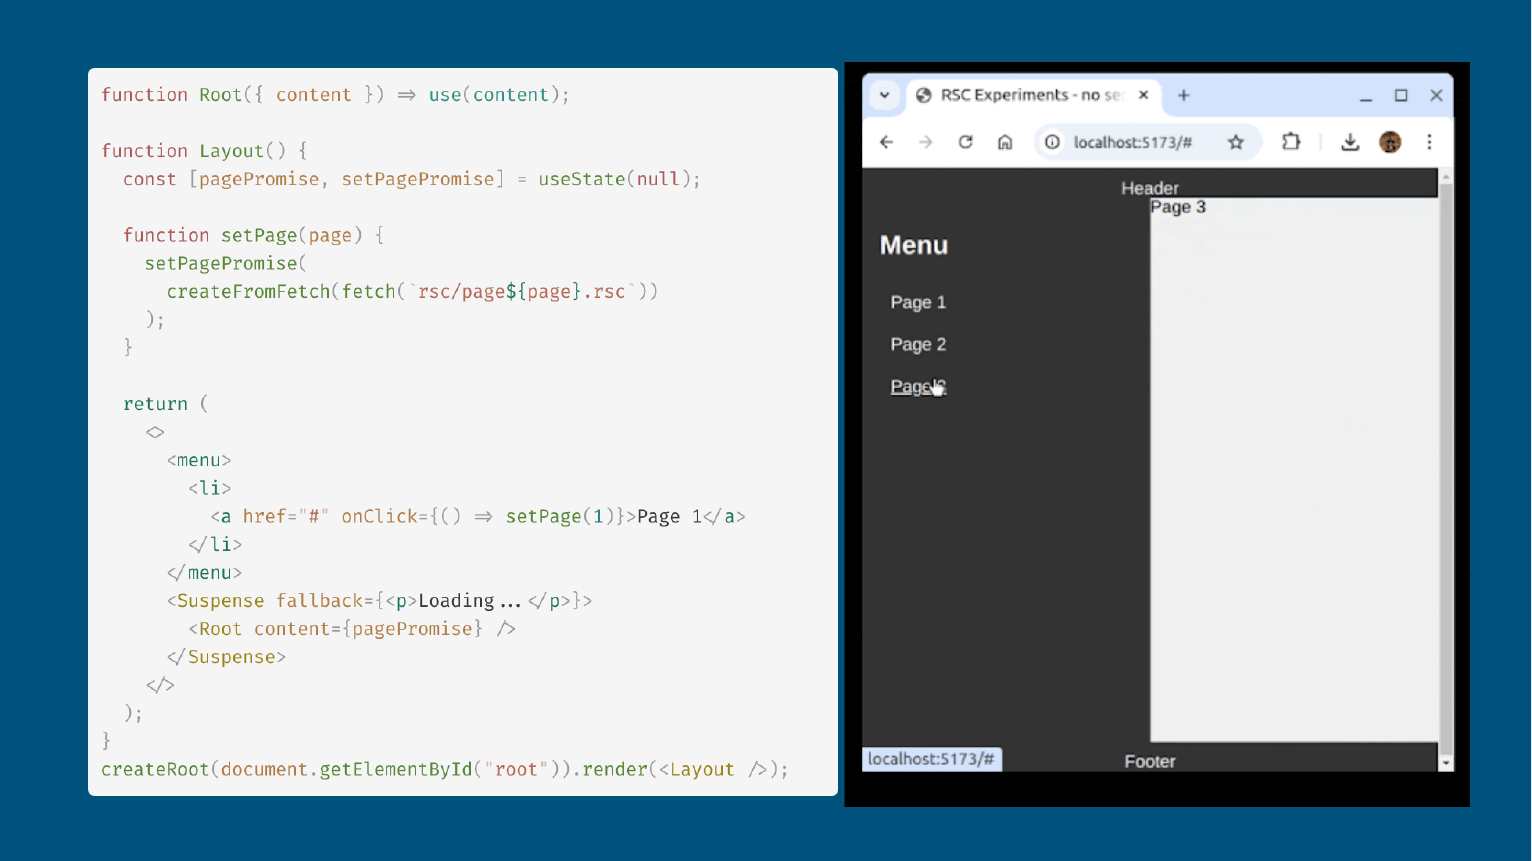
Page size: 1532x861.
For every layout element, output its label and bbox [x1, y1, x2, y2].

picture [89, 69, 837, 795]
picture [845, 63, 1469, 806]
